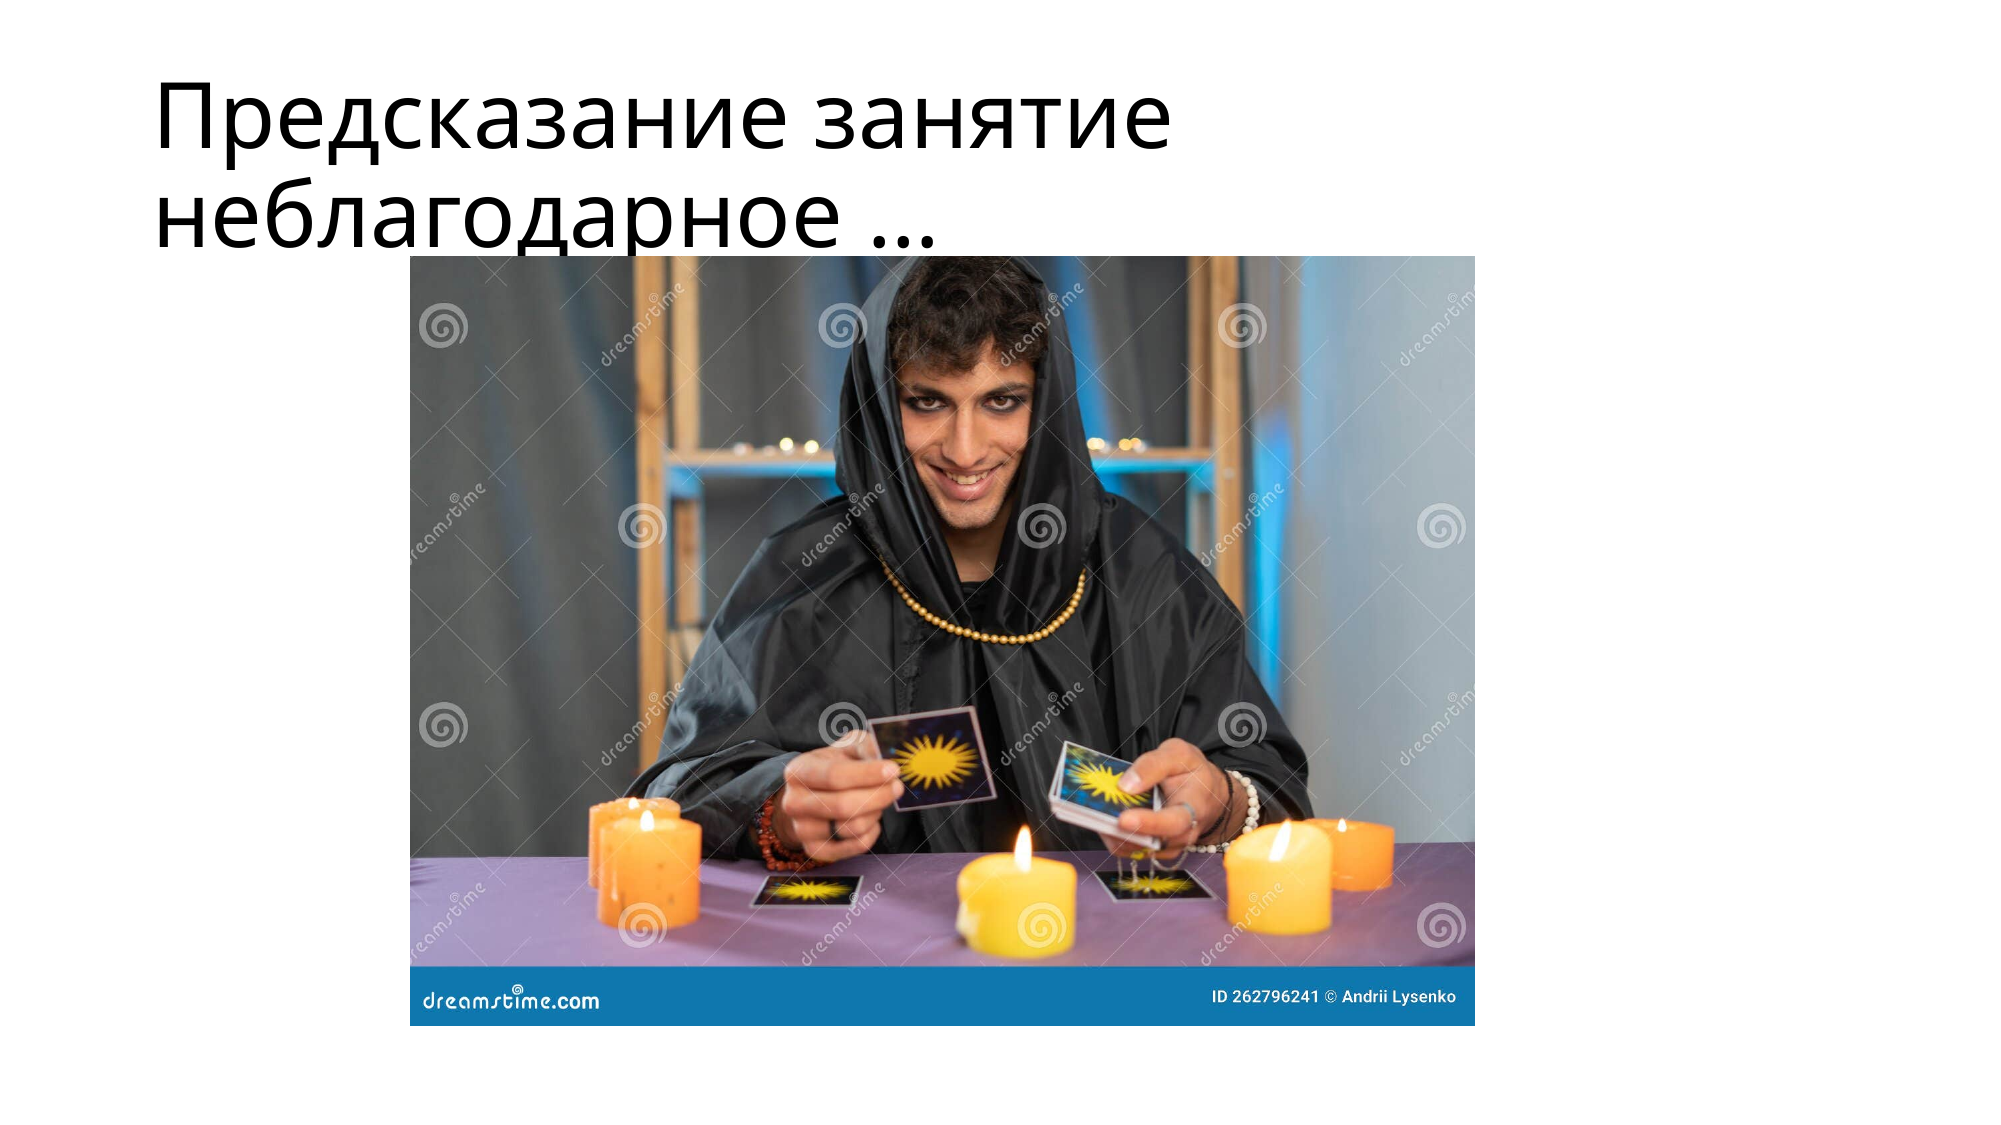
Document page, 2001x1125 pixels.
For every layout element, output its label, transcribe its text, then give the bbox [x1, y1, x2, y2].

title Предсказание занятие неблагодарное … [137, 59, 1863, 278]
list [410, 255, 1475, 1026]
